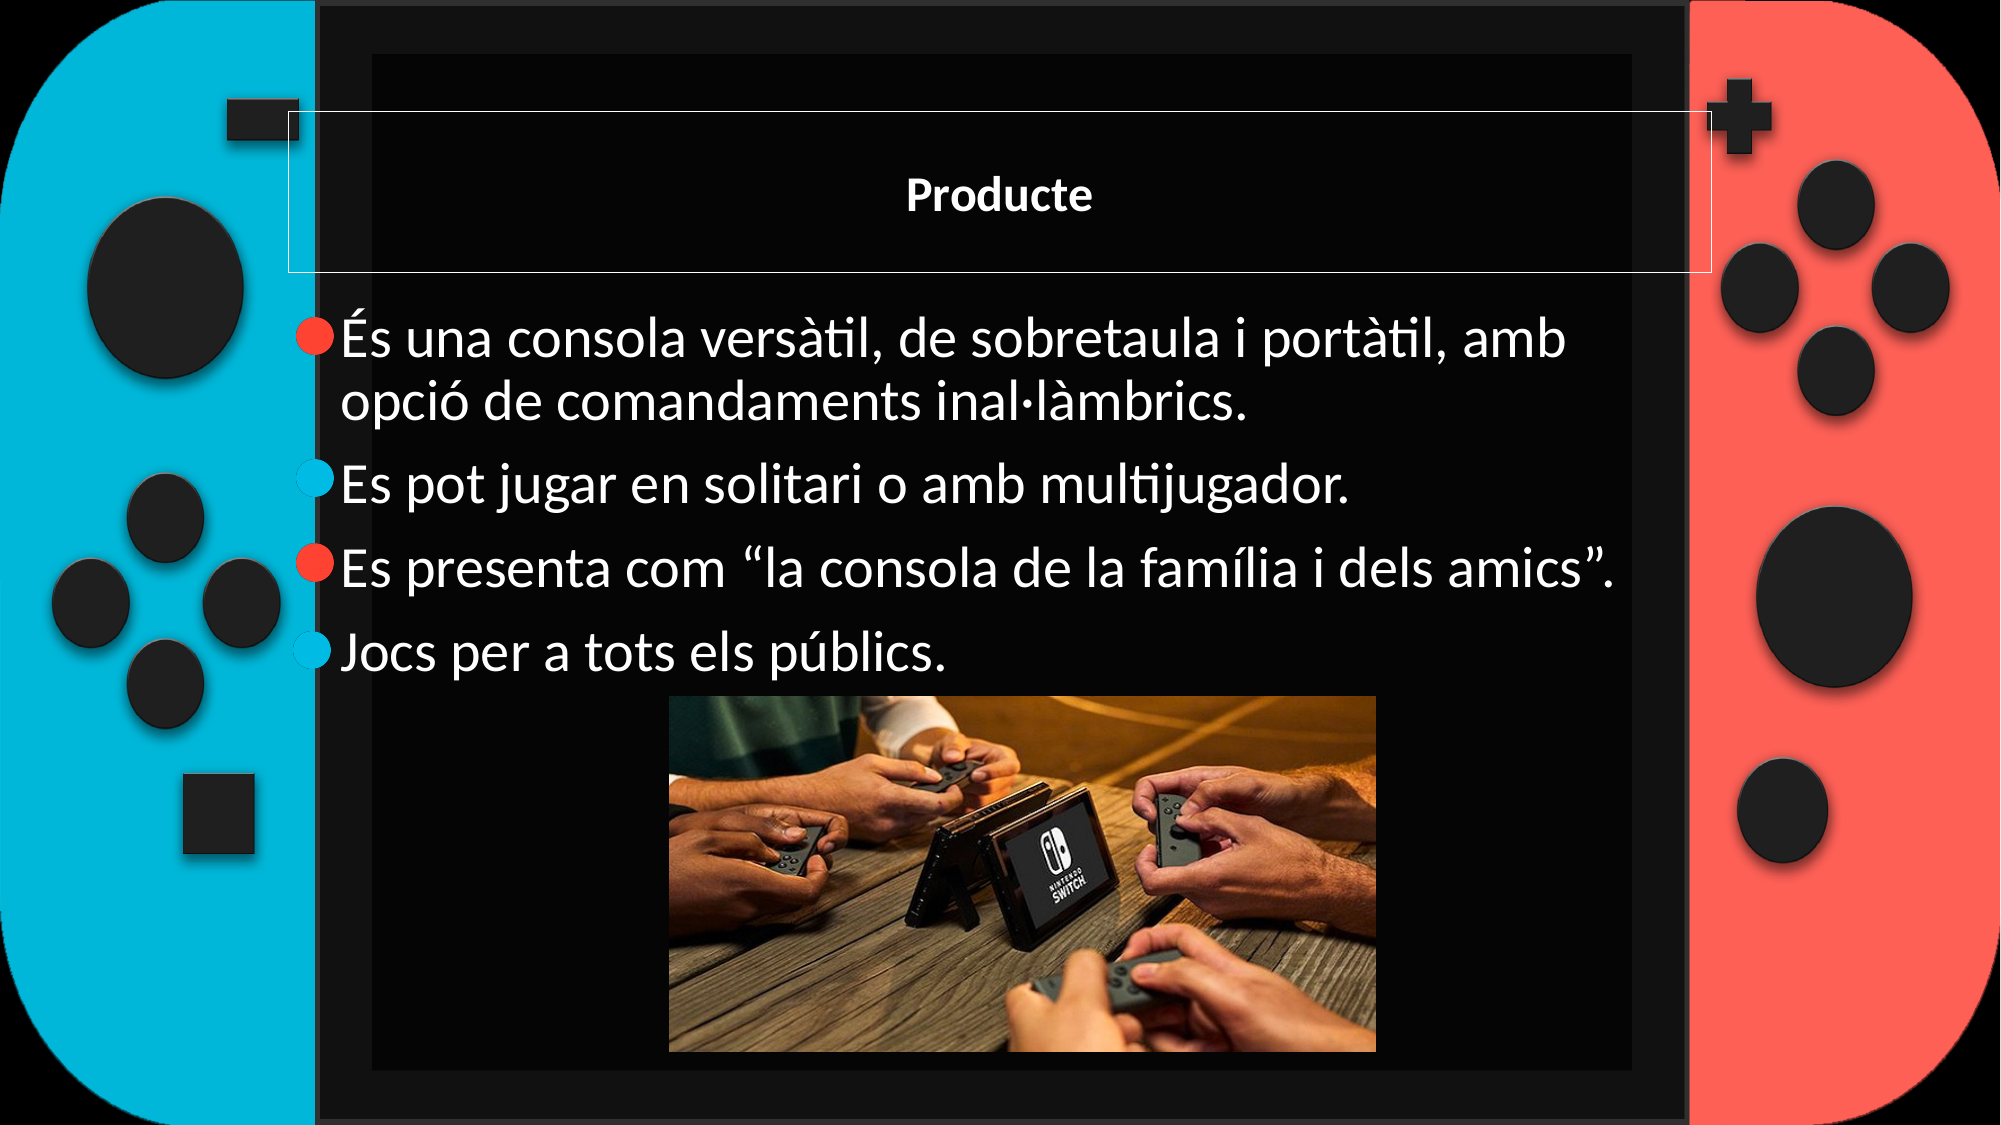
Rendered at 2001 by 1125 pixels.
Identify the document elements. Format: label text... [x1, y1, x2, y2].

text_box [1852, 971, 1976, 1095]
list És una consola versàtil, de sobretaula i portàtil, amb opció de comandaments inal·làmbrics. Es pot jugar en solitari o amb multijugador. Es presenta com “la consola de la família i dels amics”. Jocs per a tots els públics. [288, 299, 1712, 697]
picture [0, 0, 2001, 1125]
text_box Producte [288, 111, 1712, 273]
